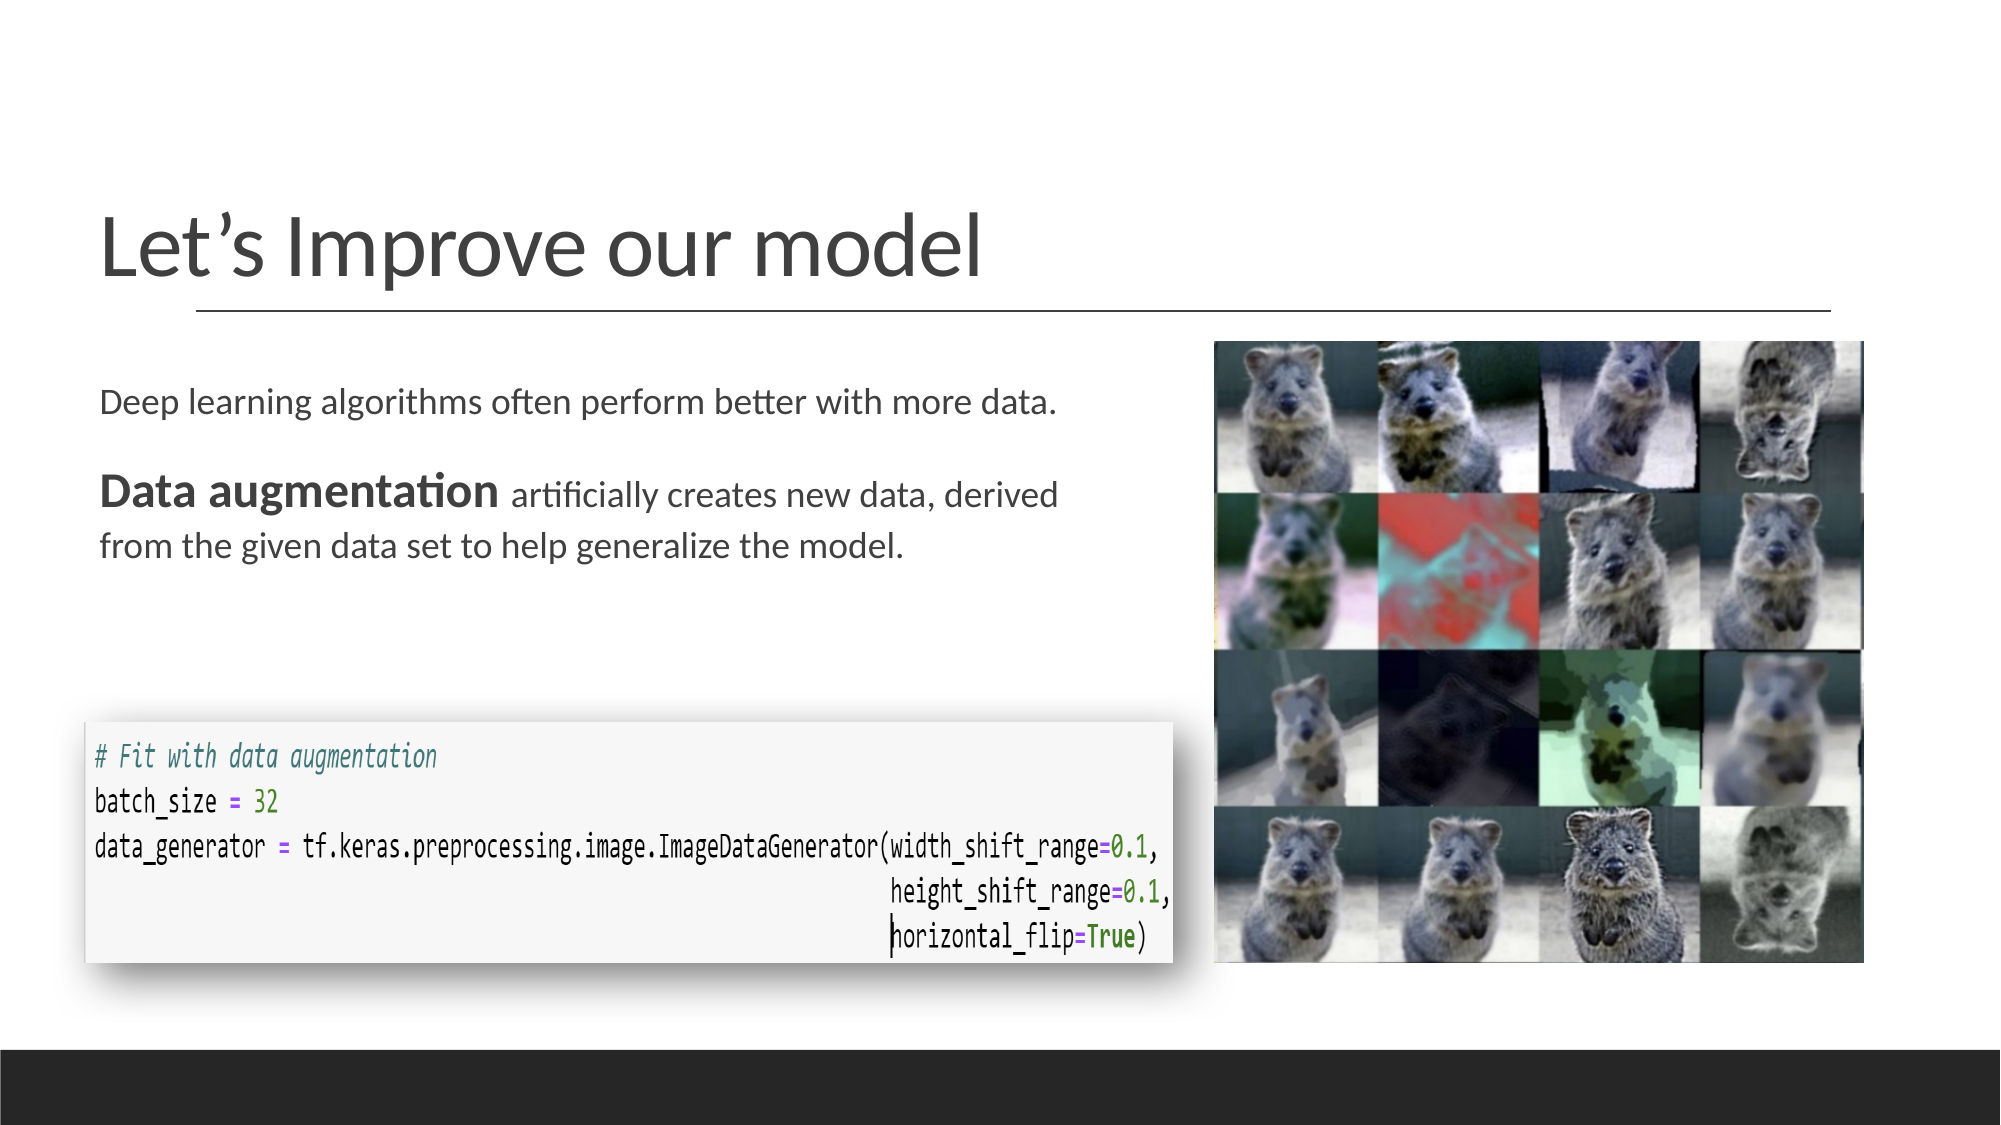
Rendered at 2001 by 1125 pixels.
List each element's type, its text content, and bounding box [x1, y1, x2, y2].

picture [83, 721, 1173, 964]
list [1214, 341, 1864, 964]
title Let’s Improve our model [84, 65, 1735, 304]
list Deep learning algorithms often perform better with more data. Data augmentation artificially creates new data, derived from the given data set to help generalize the model. [84, 364, 1072, 704]
